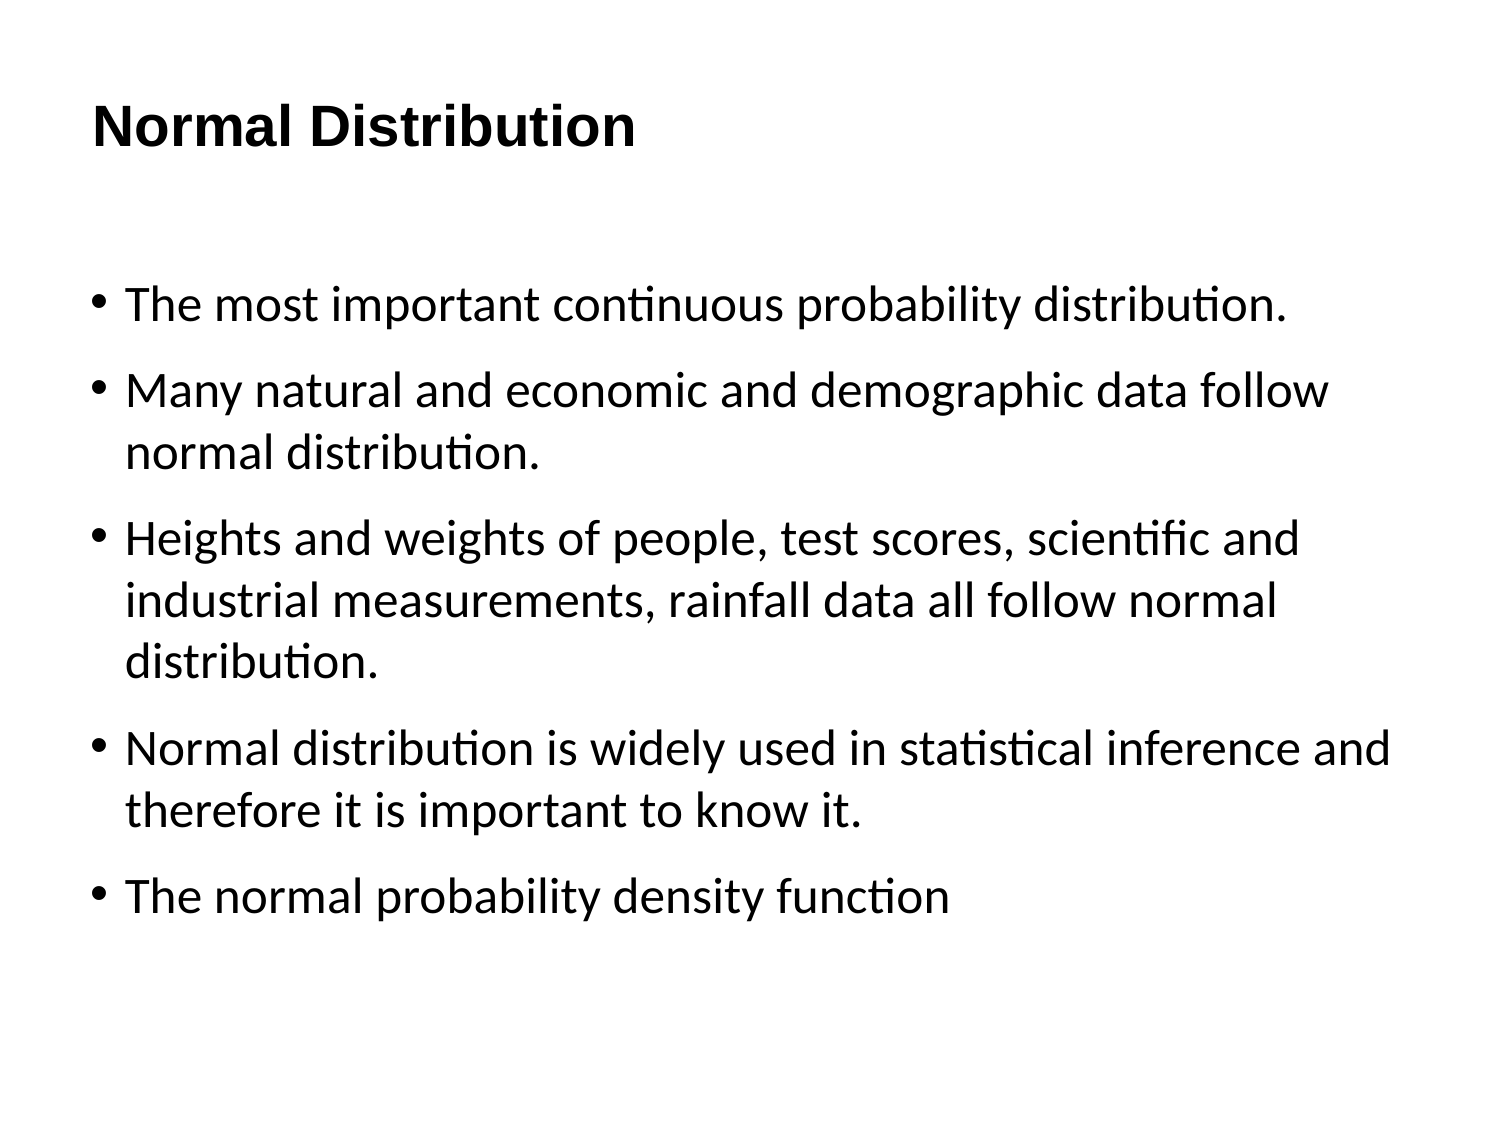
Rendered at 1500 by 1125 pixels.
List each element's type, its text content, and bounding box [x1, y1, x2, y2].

text_box Normal Distribution [78, 80, 652, 166]
